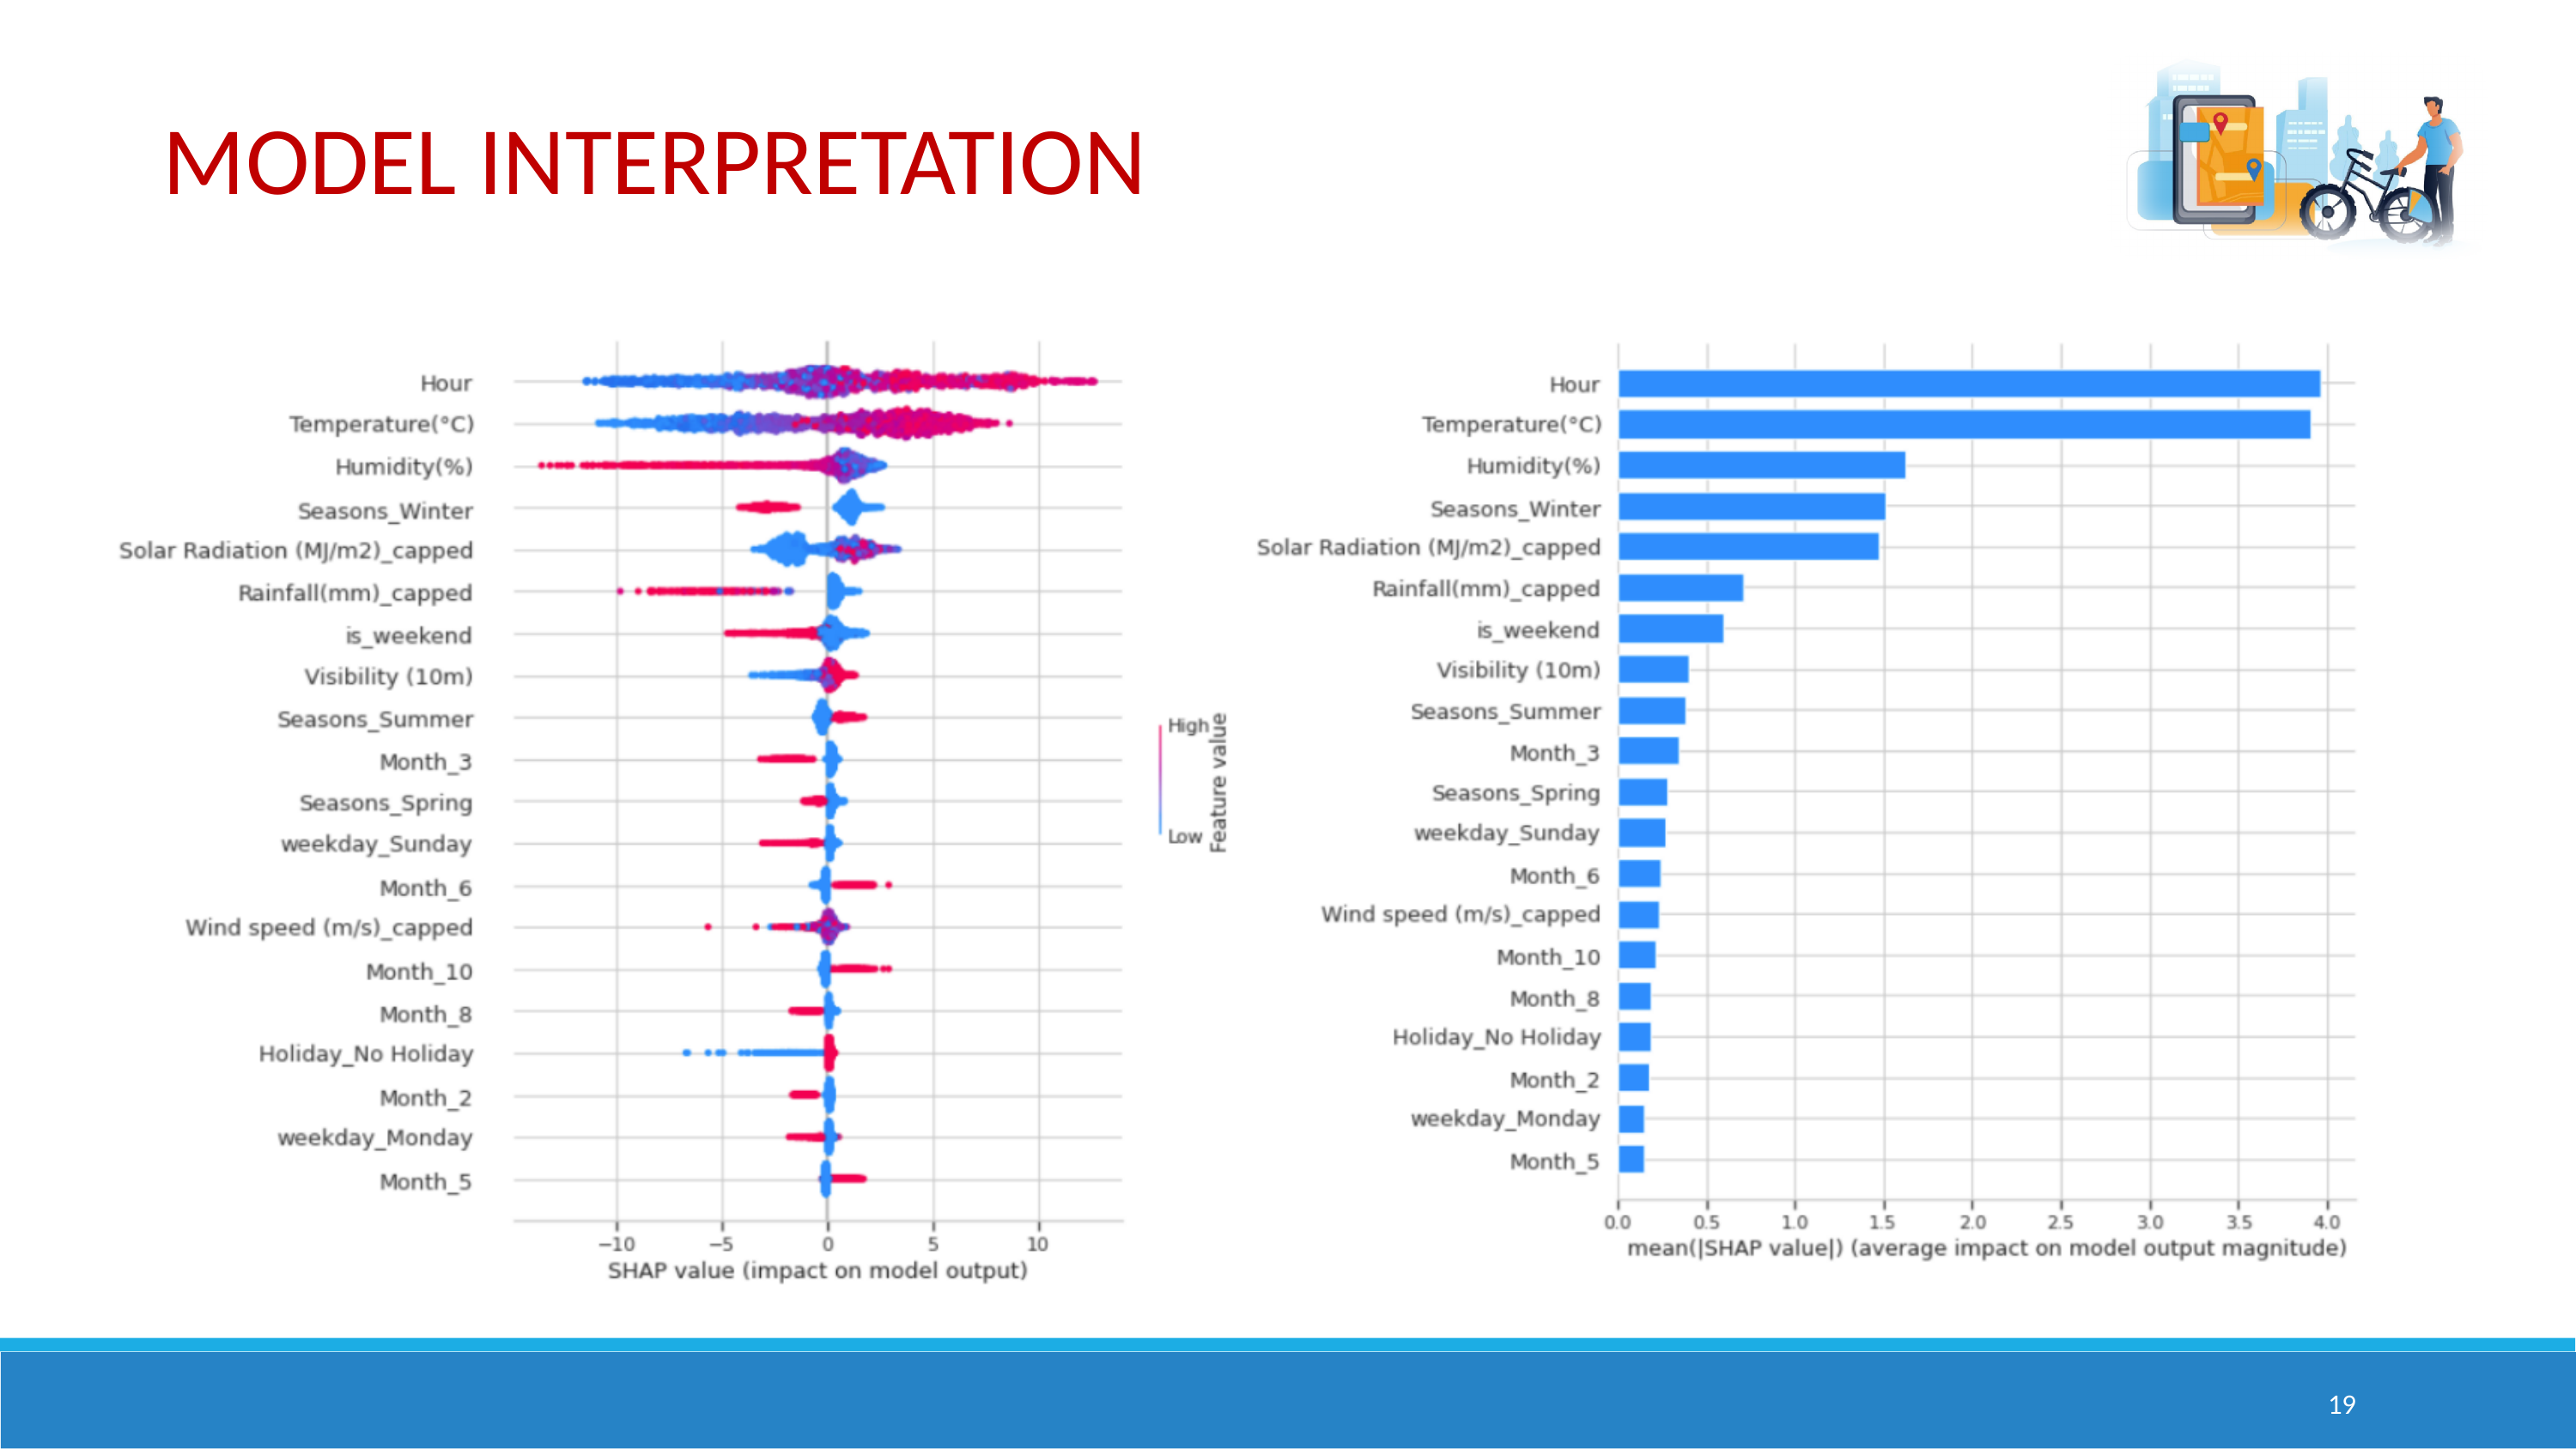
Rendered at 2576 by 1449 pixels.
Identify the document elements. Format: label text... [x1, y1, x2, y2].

slide_number 19 [2092, 1364, 2369, 1442]
picture [2103, 47, 2491, 264]
picture [85, 309, 2412, 1317]
text_box MODEL INTERPRETATION [149, 91, 1321, 306]
